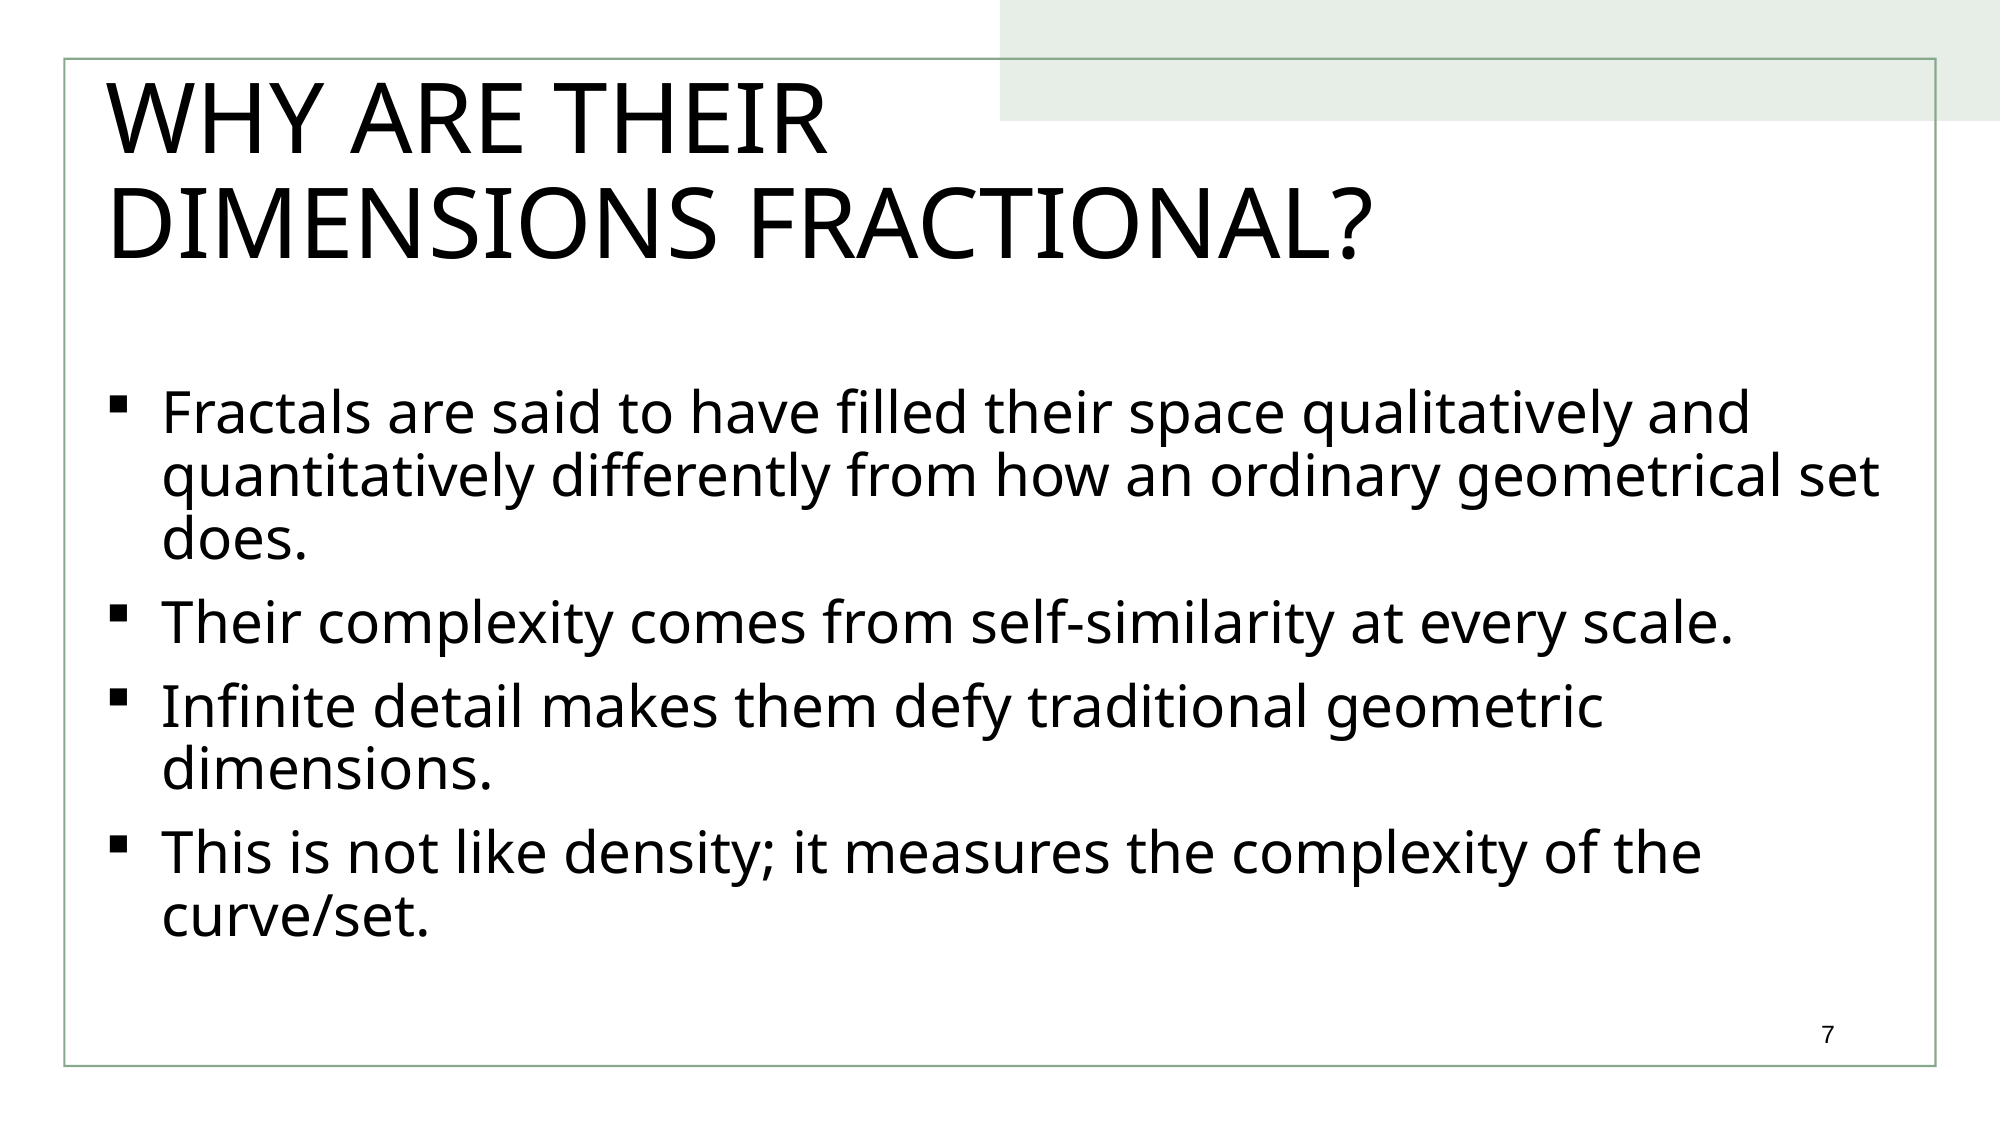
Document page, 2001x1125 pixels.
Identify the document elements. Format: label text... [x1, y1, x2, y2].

text_box Fractals are said to have filled their space qualitatively and quantitatively differently from how an ordinary geometrical set does. Their complexity comes from self-similarity at every scale. Infinite detail makes them defy traditional geometric dimensions. This is not like density; it measures the complexity of the curve/set. [90, 375, 1910, 865]
title WHY ARE THEIR DIMENSIONS FRACTIONAL? [90, 60, 1947, 288]
slide_number 7 [1400, 1004, 1850, 1064]
